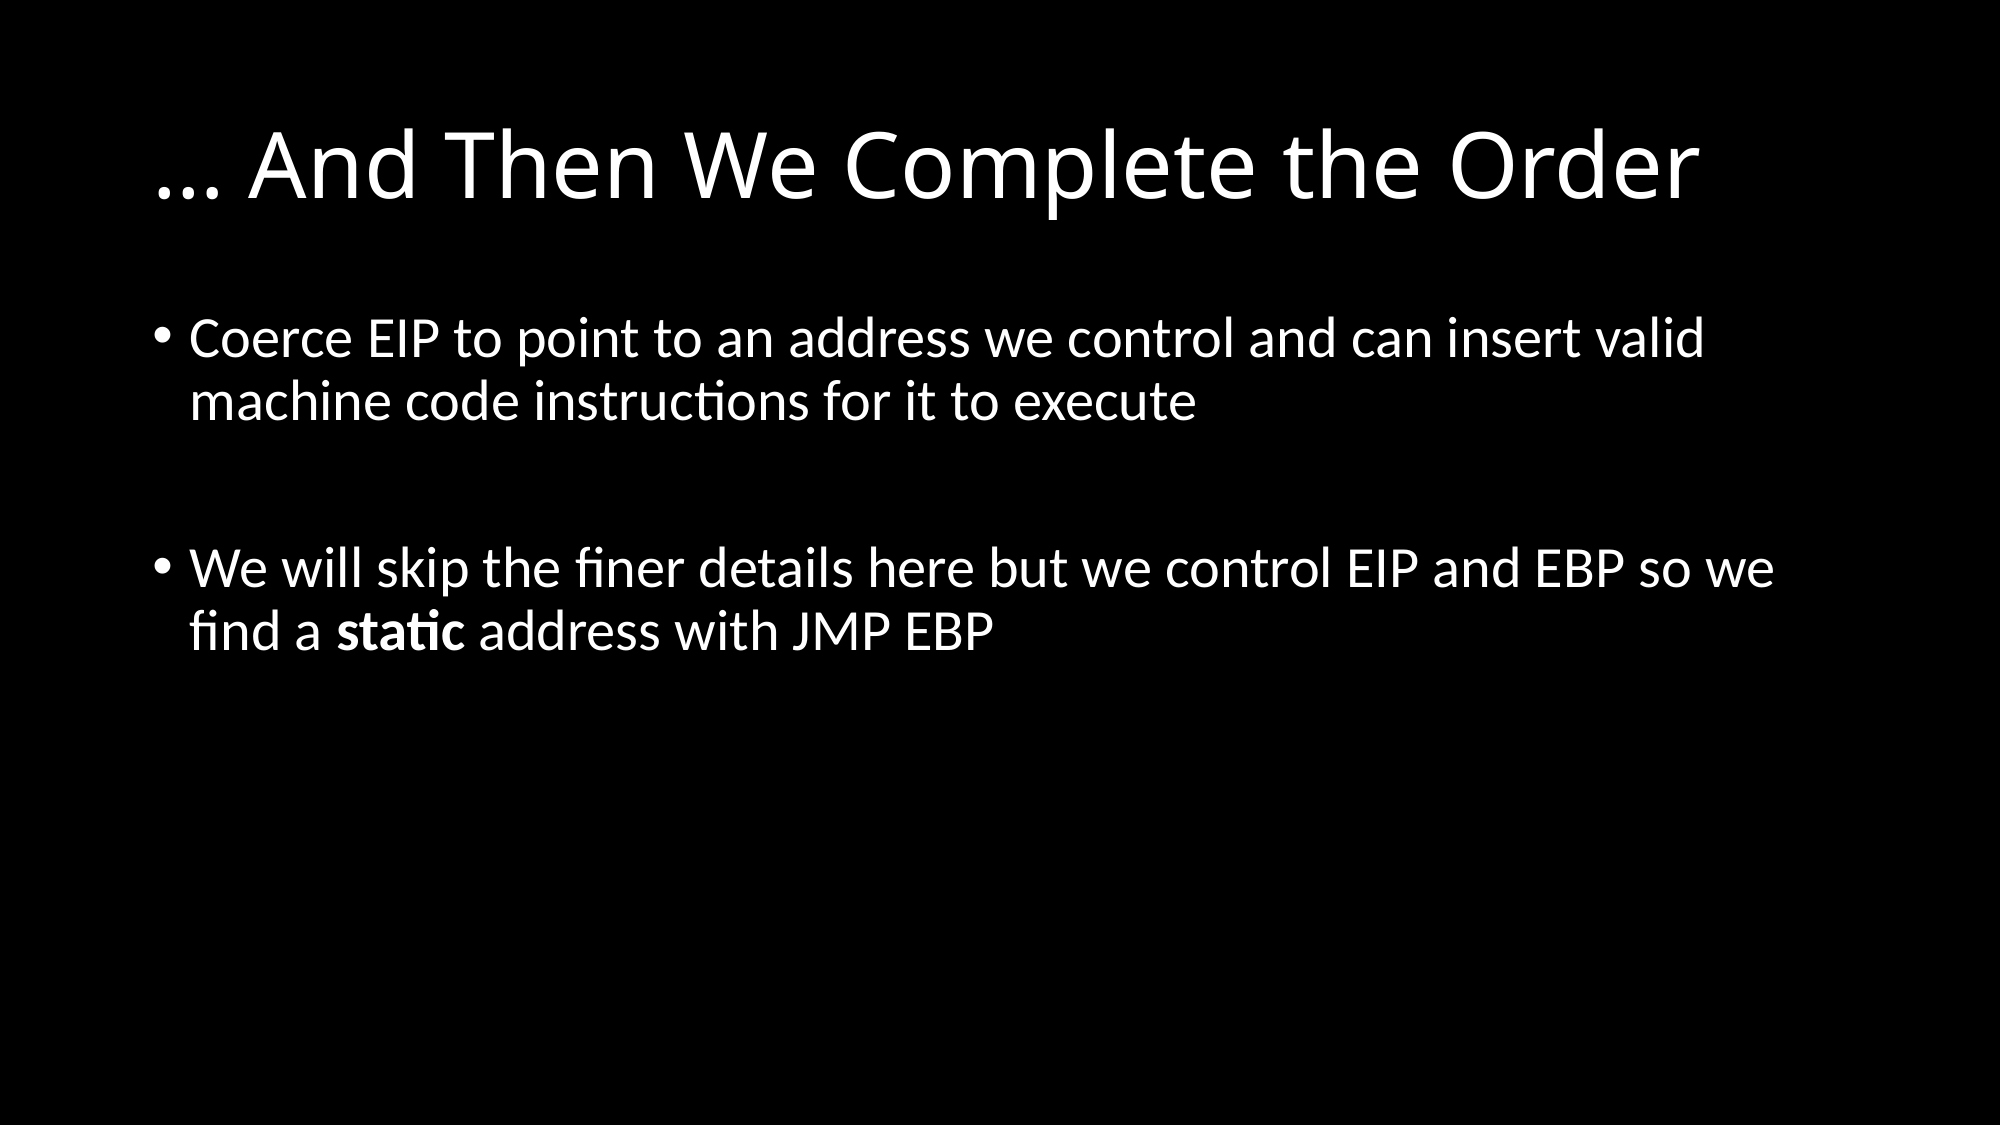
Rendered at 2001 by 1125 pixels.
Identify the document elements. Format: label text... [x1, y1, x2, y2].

list Coerce EIP to point to an address we control and can insert valid machine code instructions for it to execute We will skip the finer details here but we control EIP and EBP so we find a static address with JMP EBP [137, 299, 1863, 1014]
title … And Then We Complete the Order [137, 59, 1863, 278]
